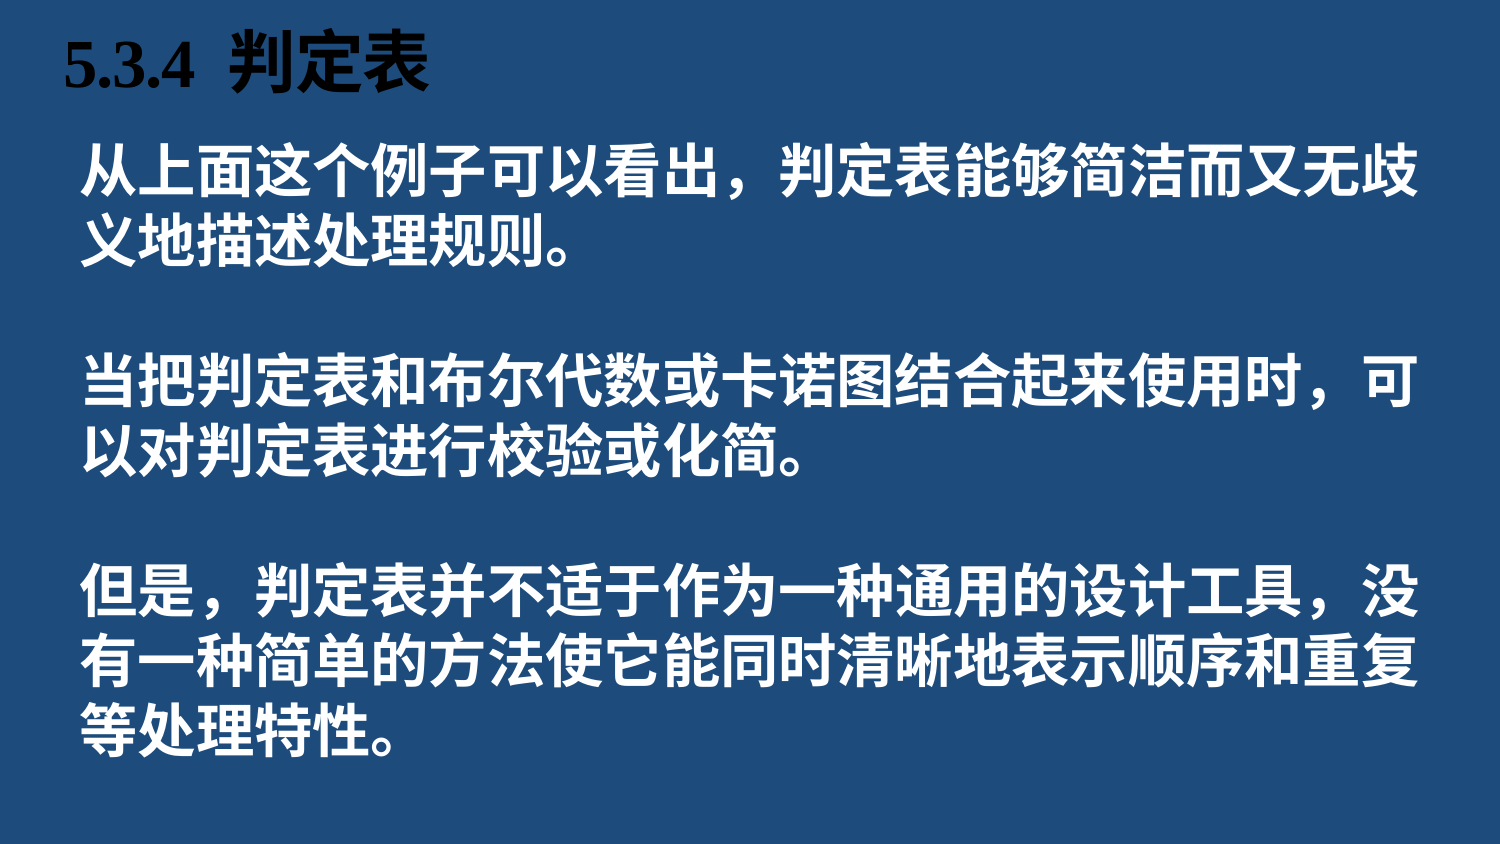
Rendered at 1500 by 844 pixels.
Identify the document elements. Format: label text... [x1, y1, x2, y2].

title 5.3.4 判定表 [63, 28, 1436, 104]
text_box 从上面这个例子可以看出，判定表能够简洁而又无歧义地描述处理规则。 当把判定表和布尔代数或卡诺图结合起来使用时，可以对判定表进行校验或化简。 但是，判定表并不适于作为一种通用的设计工具，没有一种简单的方法使它能同时清晰地表示顺序和重复等处理特性。 [64, 126, 1471, 772]
